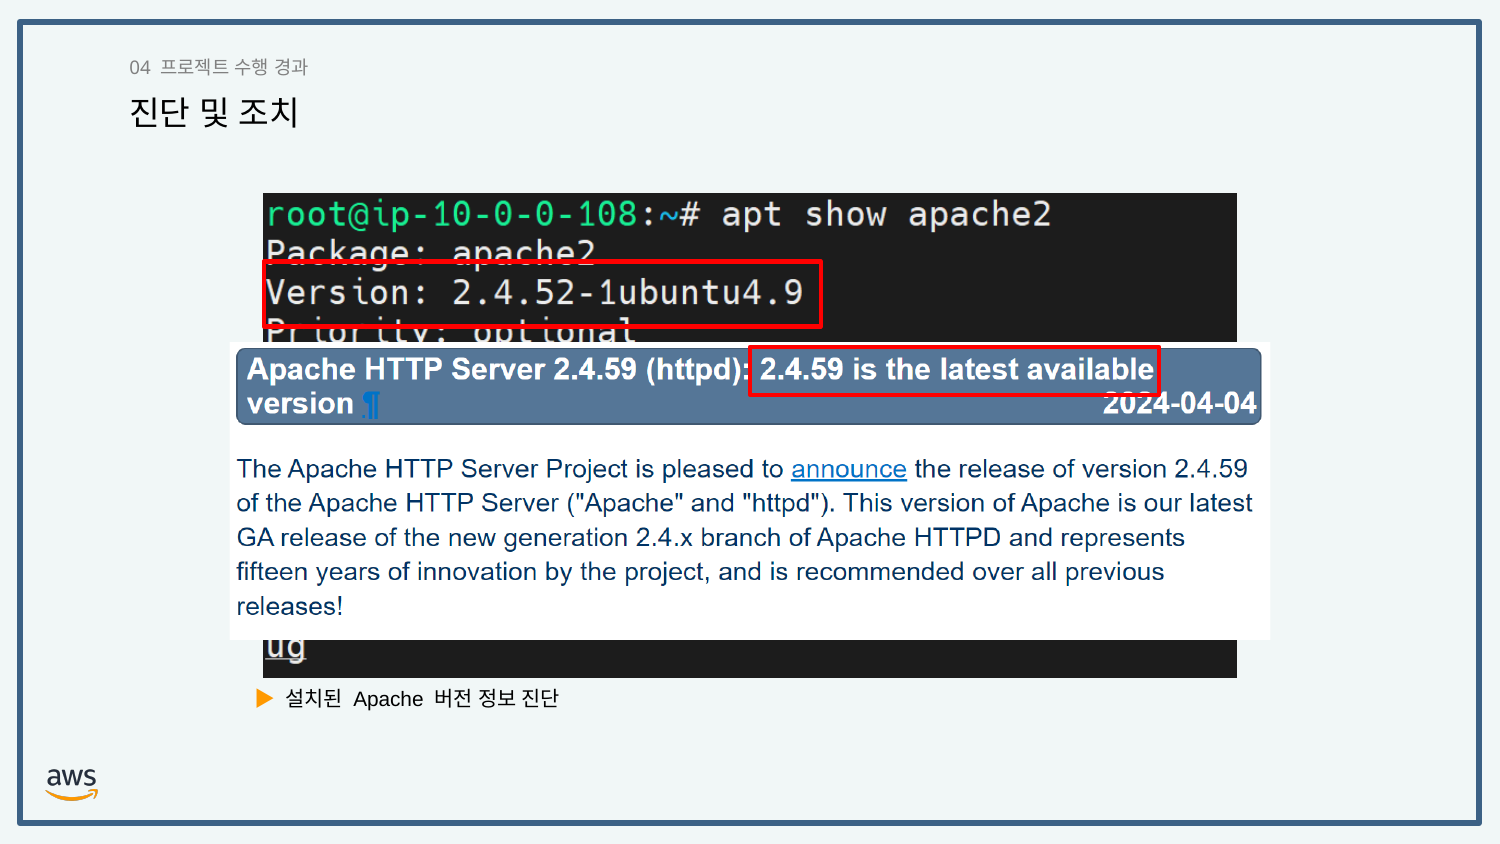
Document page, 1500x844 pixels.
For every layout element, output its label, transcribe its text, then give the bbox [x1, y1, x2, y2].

picture [263, 192, 1237, 342]
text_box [229, 342, 1271, 641]
text_box 진단 및 조치 [114, 84, 446, 140]
picture [263, 641, 1237, 679]
text_box 04 프로젝트 수행 경과 [114, 40, 406, 85]
picture [45, 769, 98, 801]
text_box ▶ 설치된 Apache 버전 정보 진단 [239, 677, 1261, 718]
